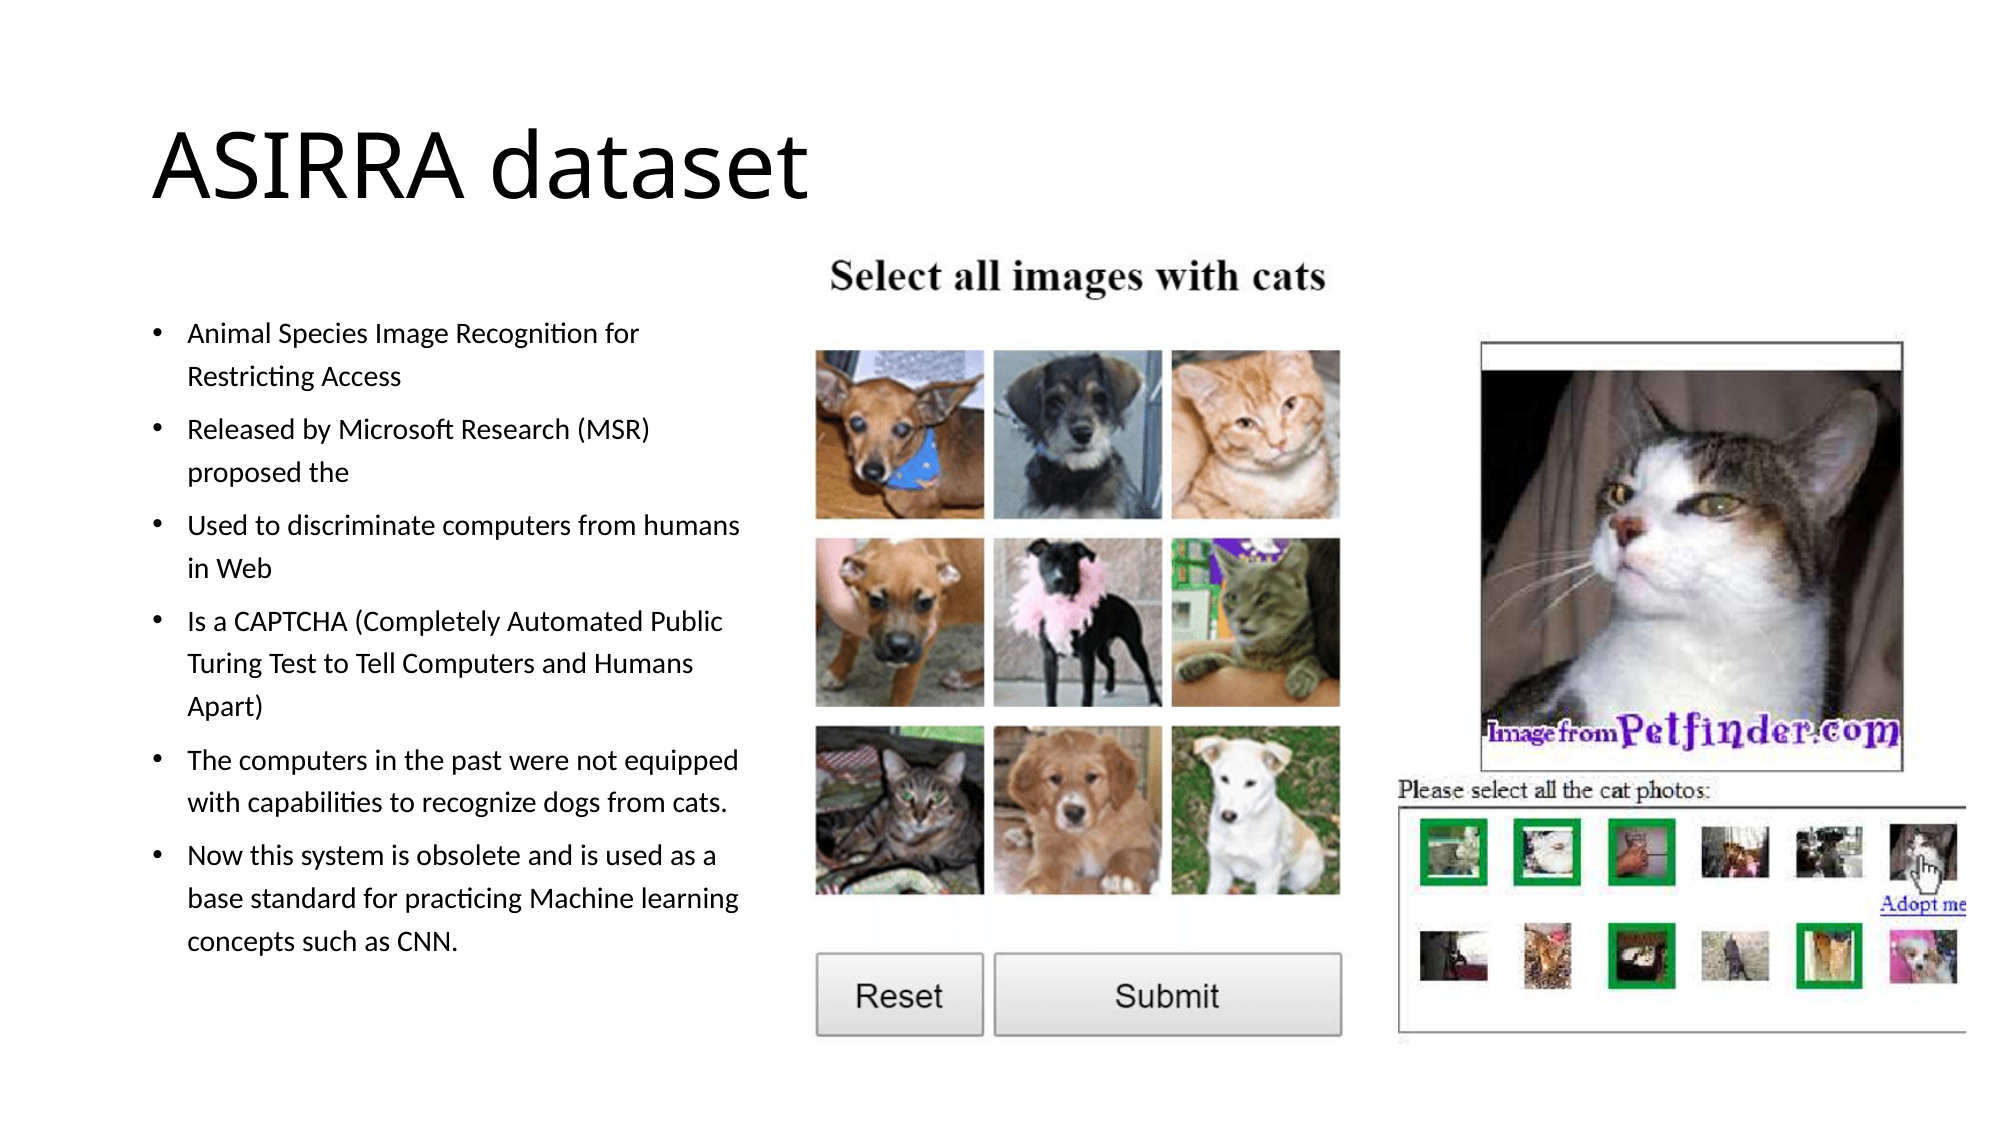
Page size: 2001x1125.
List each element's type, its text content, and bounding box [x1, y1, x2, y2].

list Animal Species Image Recognition for Restricting Access Released by Microsoft Research (MSR) proposed the Used to discriminate computers from humans in Web Is a CAPTCHA (Completely Automated Public Turing Test to Tell Computers and Humans Apart) The computers in the past were not equipped with capabilities to recognize dogs from cats. Now this system is obsolete and is used as a base standard for practicing Machine learning concepts such as CNN. [137, 299, 761, 1014]
picture [774, 241, 1967, 1059]
title ASIRRA dataset [137, 59, 1863, 278]
